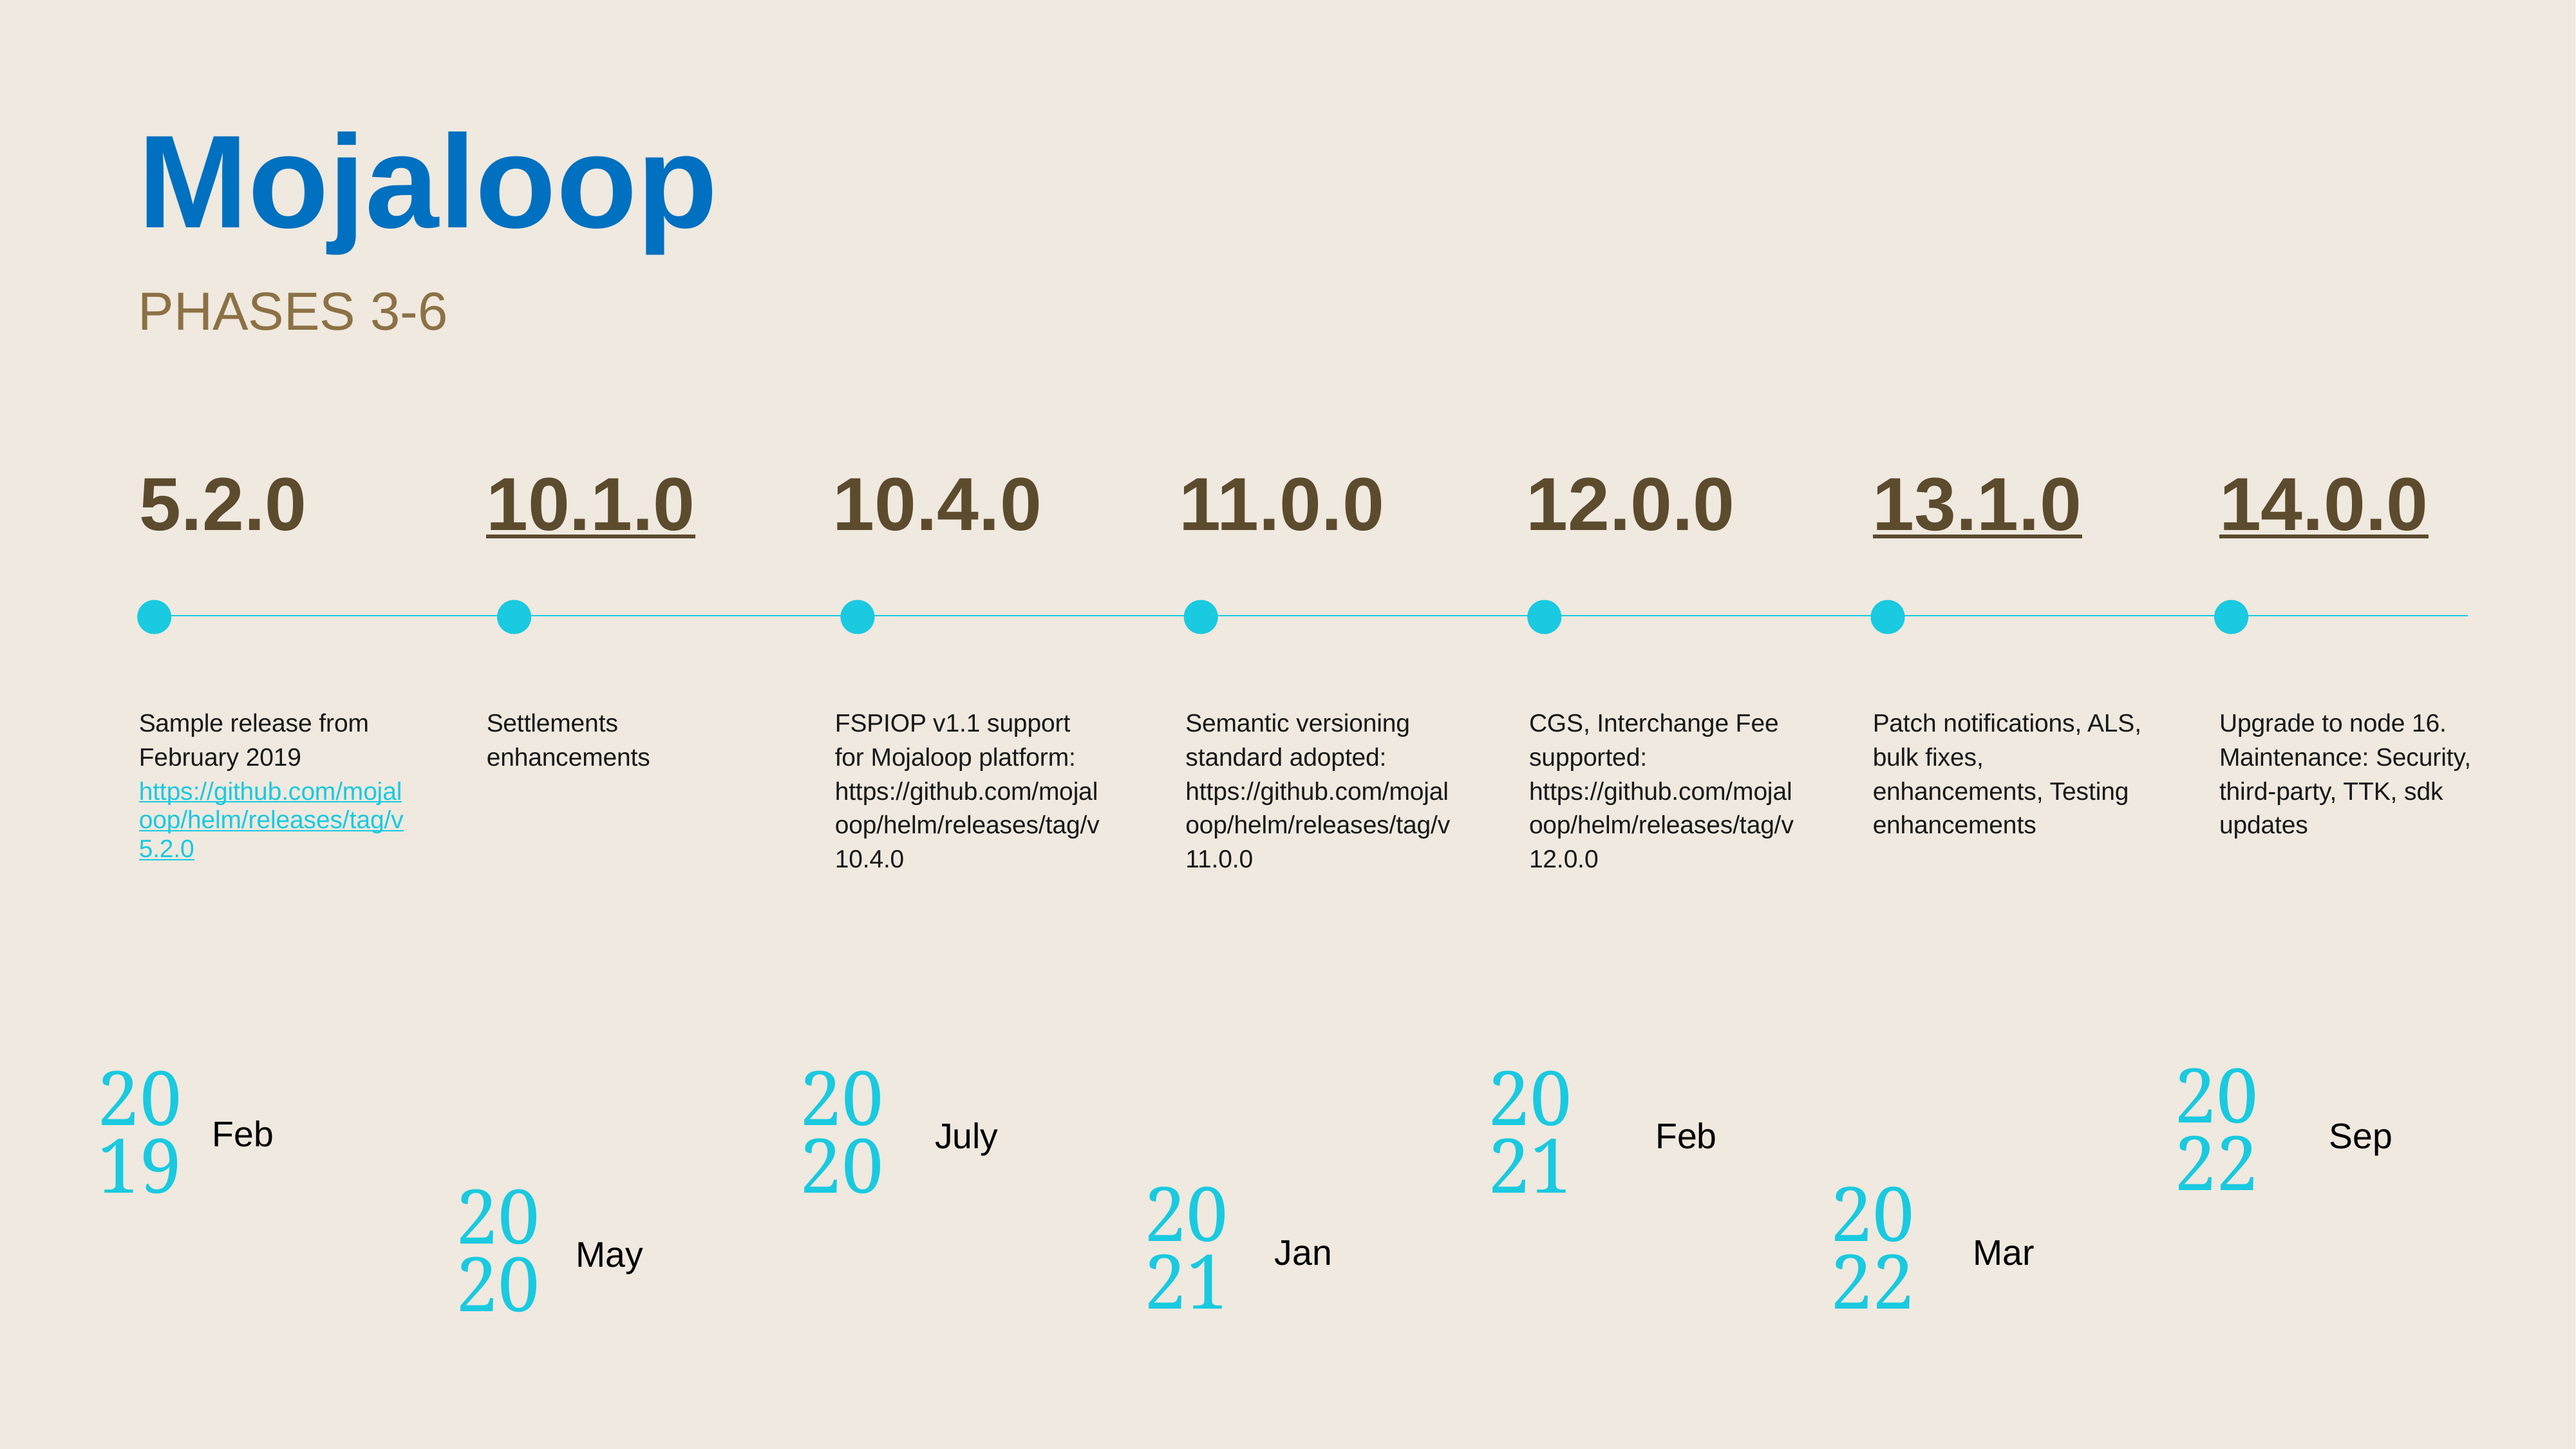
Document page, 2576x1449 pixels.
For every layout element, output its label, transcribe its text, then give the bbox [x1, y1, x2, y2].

list 2022 [1819, 1179, 1926, 1331]
text_box Mar [1953, 1210, 2085, 1300]
list 2022 [2163, 1061, 2270, 1213]
list PHASES 3-6 [118, 274, 2508, 395]
title Mojaloop [118, 77, 2508, 274]
text_box July [916, 1094, 1047, 1184]
list 2020 [789, 1063, 896, 1215]
list 2020 [445, 1181, 552, 1333]
list Patch notifications, ALS, bulk fixes, enhancements, Testing enhancements [1853, 693, 2162, 925]
list Upgrade to node 16. Maintenance: Security, third-party, TTK, sdk updates [2200, 693, 2508, 925]
text_box Sep [2309, 1094, 2441, 1184]
text_box Feb [1636, 1094, 1767, 1184]
text_box May [556, 1212, 688, 1302]
list FSPIOP v1.1 support for Mojaloop platform: https://github.com/mojaloop/helm/releases/tag/v10.4.0 [815, 693, 1124, 925]
list 2019 [86, 1063, 193, 1215]
list Sample release from February 2019 https://github.com/mojaloop/helm/releases/tag/v5.2.0 [119, 693, 428, 925]
list 13.1.0 [1853, 456, 2161, 592]
list 12.0.0 [1507, 456, 1815, 592]
list 14.0.0 [2200, 456, 2508, 592]
list 2021 [1476, 1063, 1584, 1215]
list 11.0.0 [1160, 456, 1468, 592]
list 10.1.0 [467, 456, 775, 592]
list Settlements enhancements [467, 693, 776, 925]
list 10.4.0 [813, 456, 1122, 592]
list Semantic versioning standard adopted: https://github.com/mojaloop/helm/releases/tag/v11.0.0 [1166, 693, 1475, 925]
list CGS, Interchange Fee supported: https://github.com/mojaloop/helm/releases/tag/v12.0.0 [1510, 693, 1818, 925]
text_box Feb [193, 1092, 324, 1182]
text_box Jan [1255, 1210, 1386, 1300]
list 2021 [1133, 1179, 1240, 1331]
list 5.2.0 [120, 456, 428, 592]
